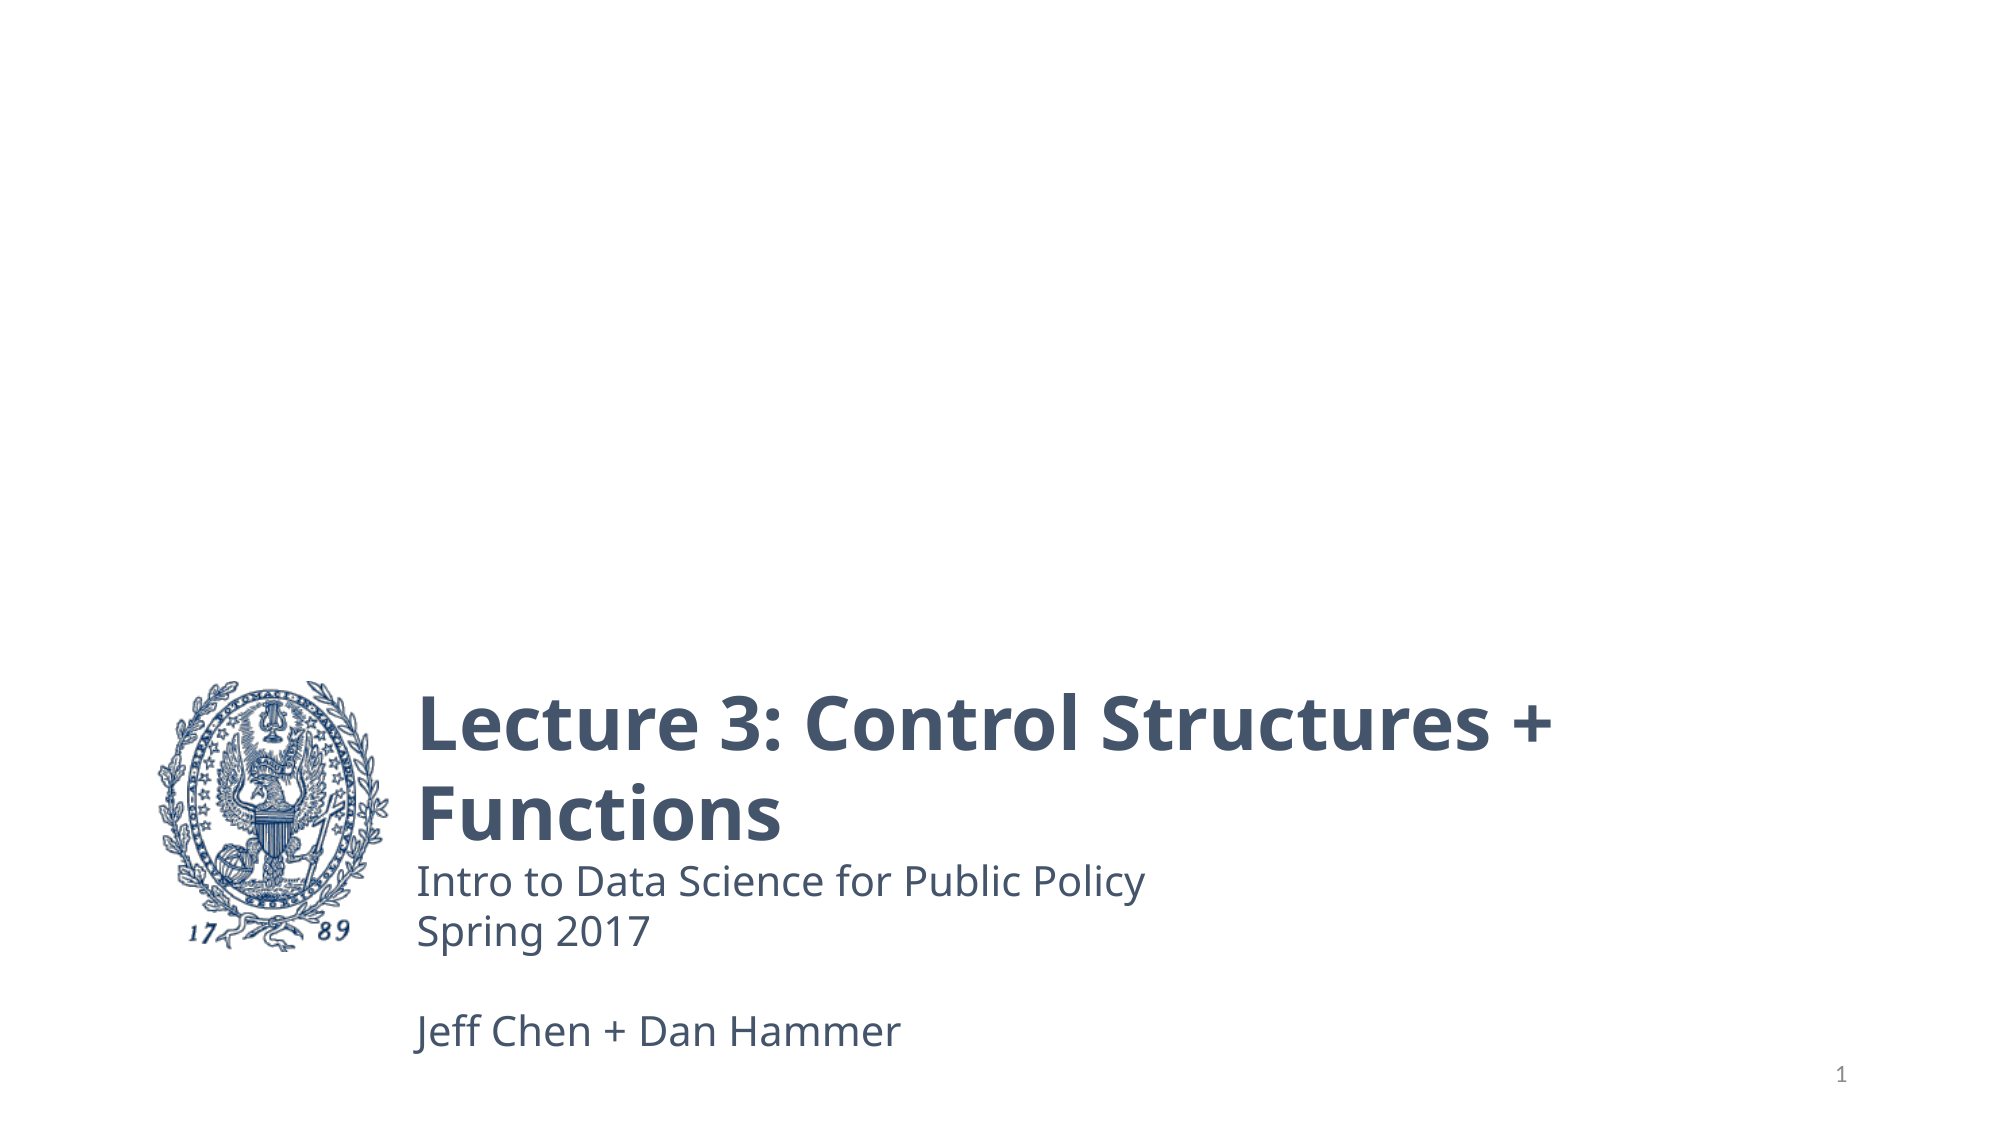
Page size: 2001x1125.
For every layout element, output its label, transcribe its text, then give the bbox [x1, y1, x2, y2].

slide_number 1 [1412, 1042, 1863, 1103]
text_box Lecture 3: Control Structures + Functions Intro to Data Science for Public Policy Spring 2017 Jeff Chen + Dan Hammer [401, 667, 1935, 1063]
picture [132, 681, 402, 952]
text_box [0, 634, 2000, 999]
